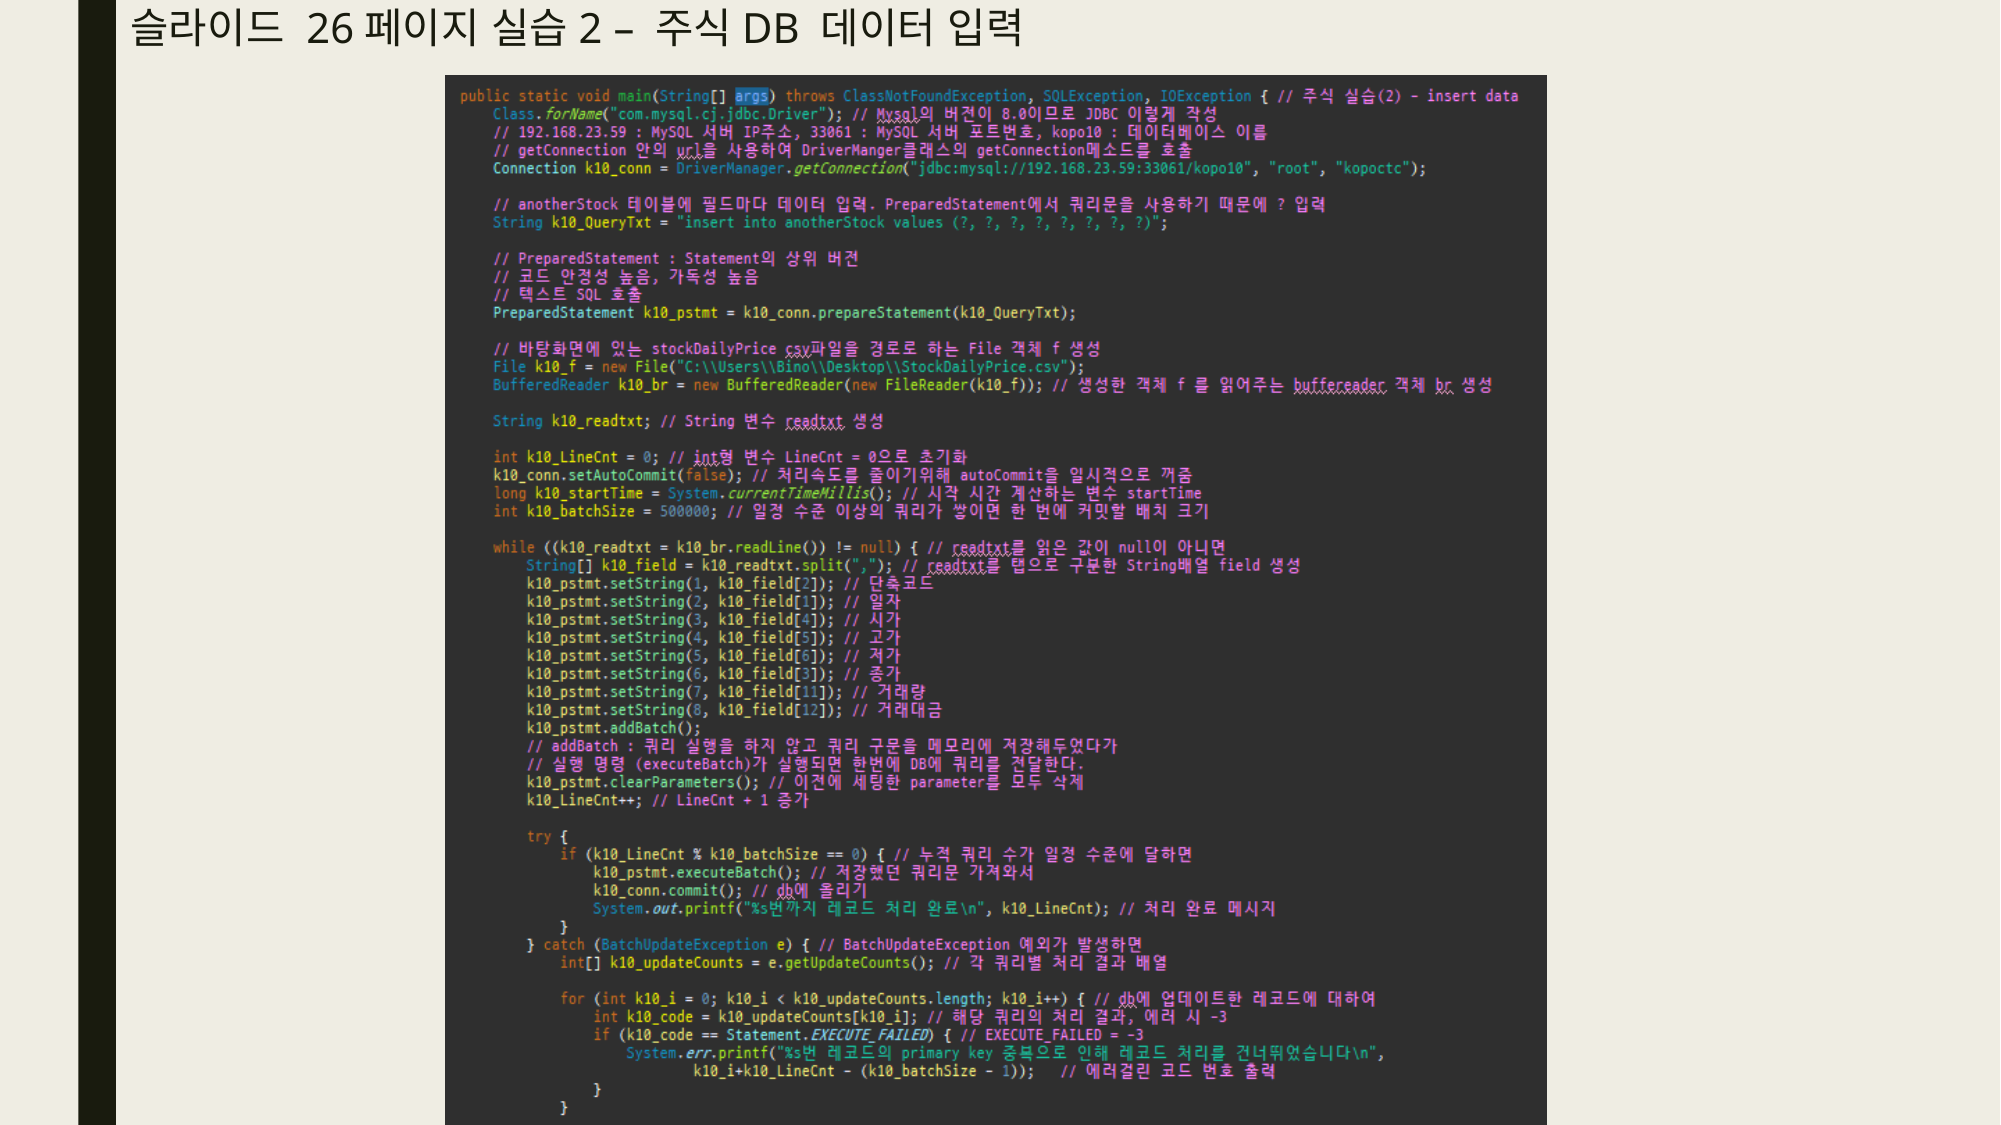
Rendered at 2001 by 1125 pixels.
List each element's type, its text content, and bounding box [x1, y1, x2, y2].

title 슬라이드 26페이지 실습2 – 주식DB 데이터 입력 [115, 0, 1691, 79]
picture [445, 75, 1547, 1125]
